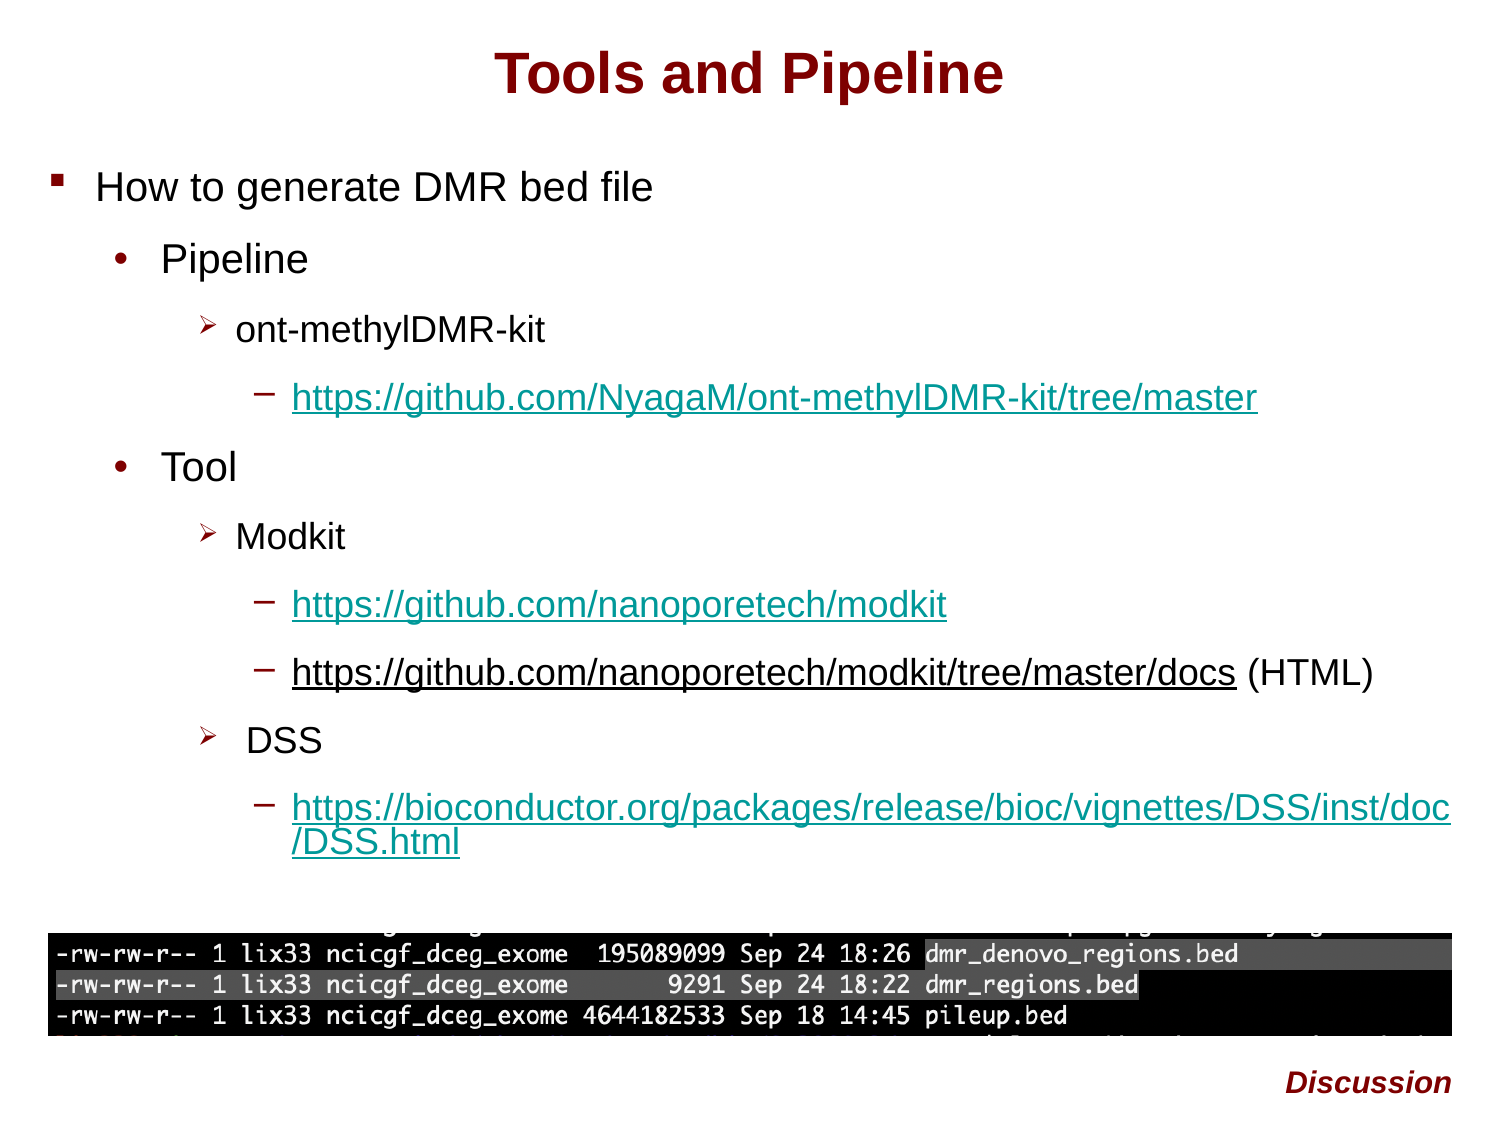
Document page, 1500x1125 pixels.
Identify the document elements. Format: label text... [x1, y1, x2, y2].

picture [48, 933, 1452, 1036]
title Tools and Pipeline [75, 17, 1425, 133]
list How to generate DMR bed file Pipeline ont-methylDMR-kit https://github.com/NyagaM/ont-methylDMR-kit/tree/master Tool Modkit https://github.com/nanoporetech/modkit https://github.com/nanoporetech/modkit/tree/master/docs (HTML) DSS https://bioconductor.org/packages/release/bioc/vignettes/DSS/inst/doc/DSS.html [32, 155, 1468, 899]
